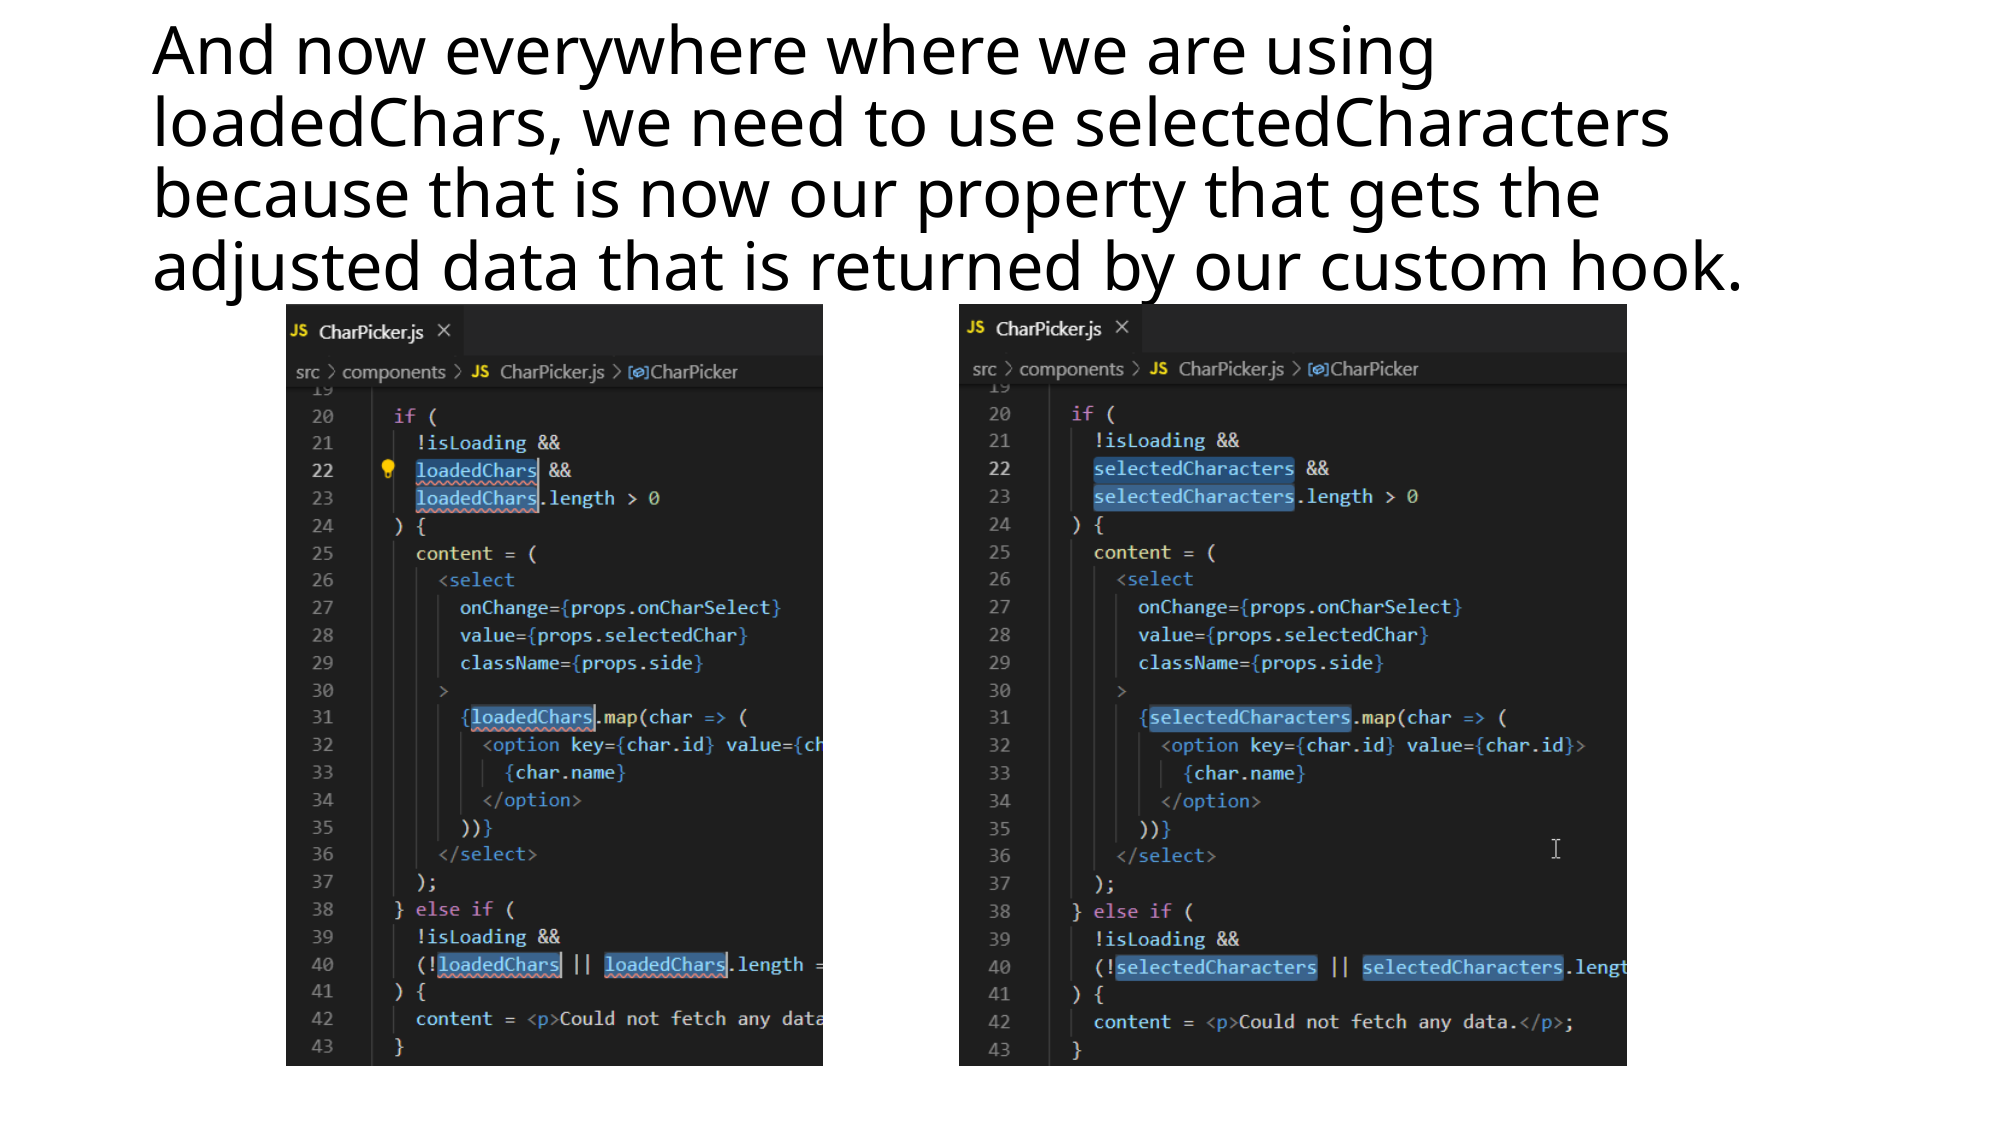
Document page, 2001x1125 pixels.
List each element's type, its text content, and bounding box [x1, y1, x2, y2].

title And now everywhere where we are using loadedChars, we need to use selectedCharacters because that is now our property that gets the adjusted data that is returned by our custom hook. [137, 51, 1863, 270]
picture [286, 304, 823, 1066]
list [959, 304, 1627, 1066]
